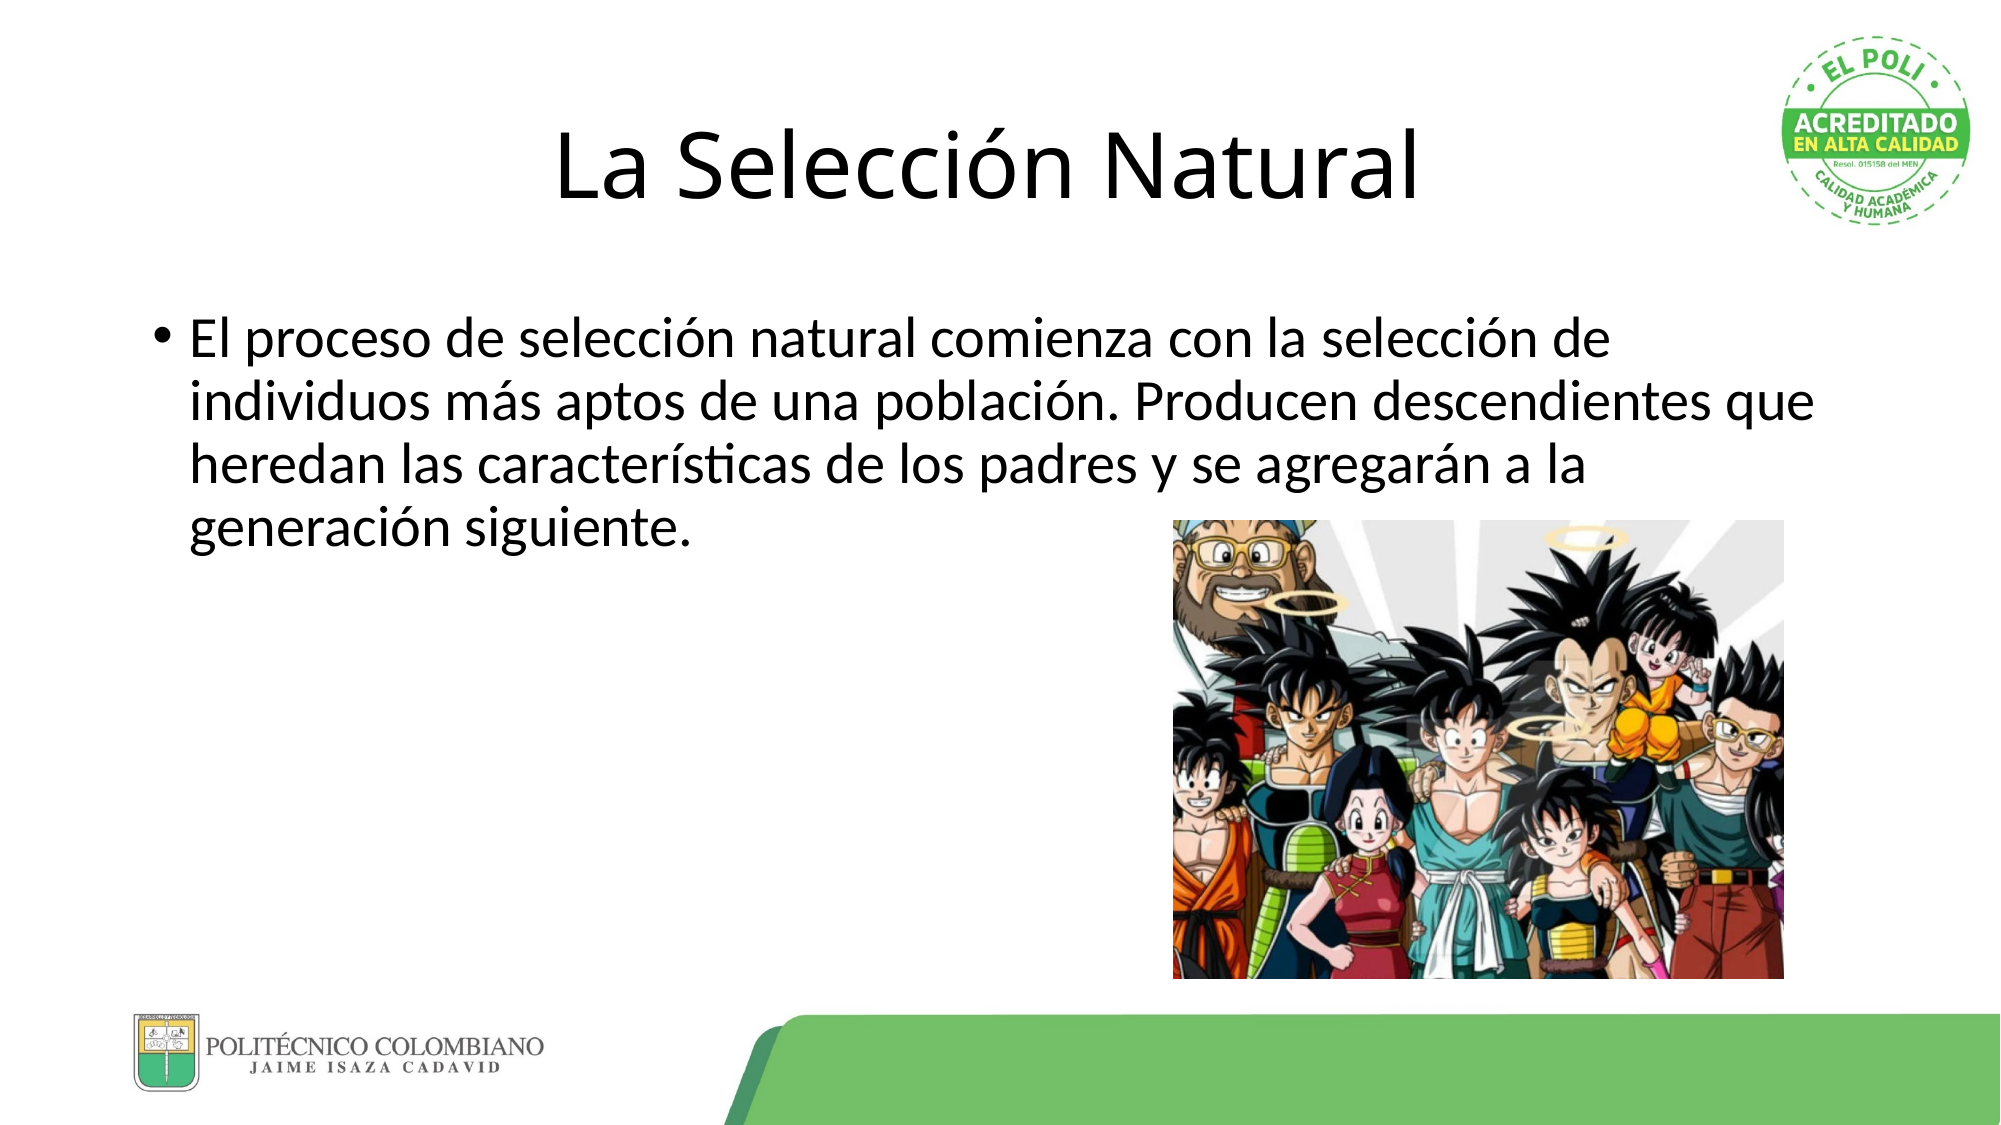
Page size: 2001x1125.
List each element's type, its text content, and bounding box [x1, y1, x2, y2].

title La Selección Natural [137, 59, 1863, 278]
list El proceso de selección natural comienza con la selección de individuos más aptos de una población. Producen descendientes que heredan las características de los padres y se agregarán a la generación siguiente. [137, 299, 1863, 1014]
picture [1173, 520, 1784, 979]
